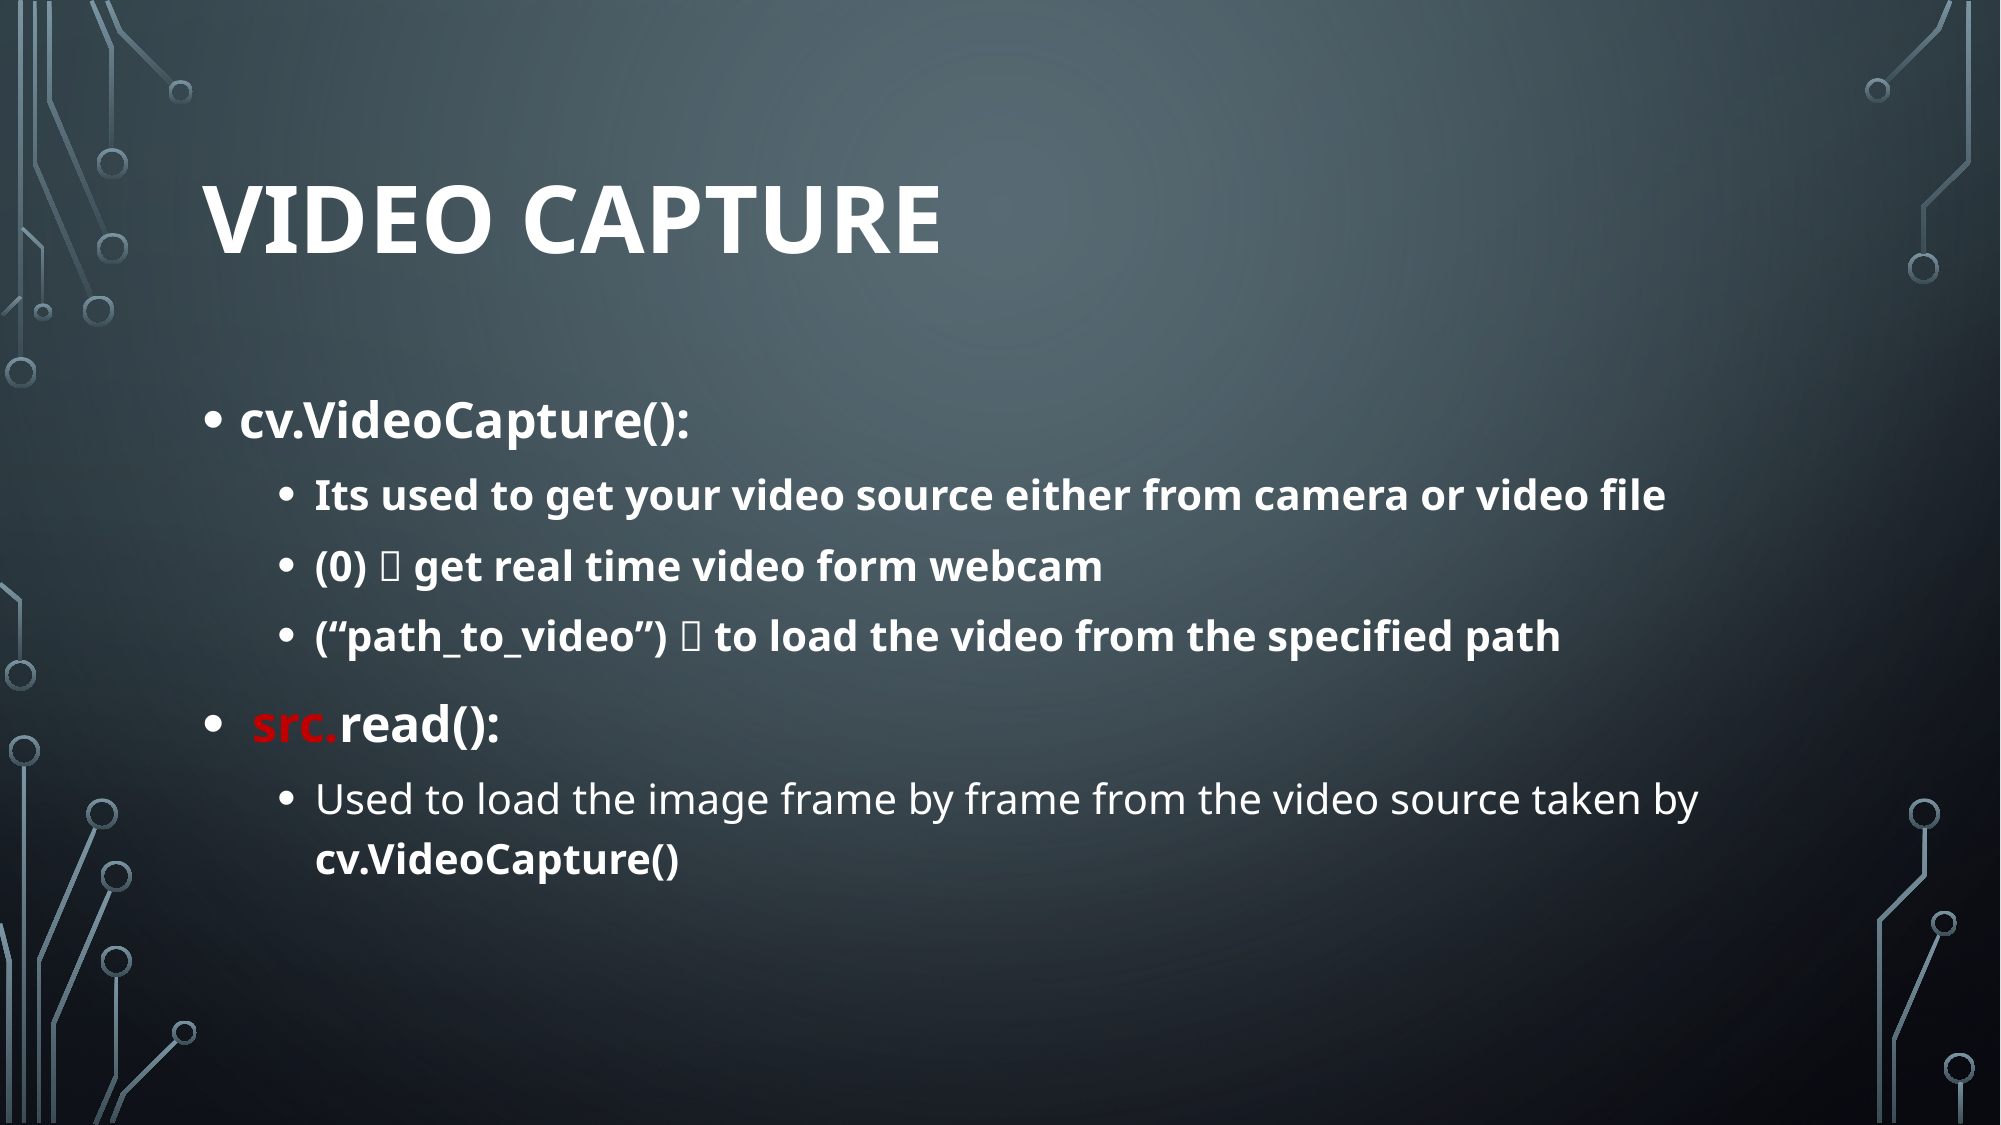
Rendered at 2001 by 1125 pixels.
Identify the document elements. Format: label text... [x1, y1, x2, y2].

title Video Capture [187, 101, 1813, 344]
list cv.VideoCapture(): Its used to get your video source either from camera or video file (0)  get real time video form webcam (“path_to_video”)  to load the video from the specified path src.read(): Used to load the image frame by frame from the video source taken by cv.VideoCapture() [187, 369, 1813, 950]
